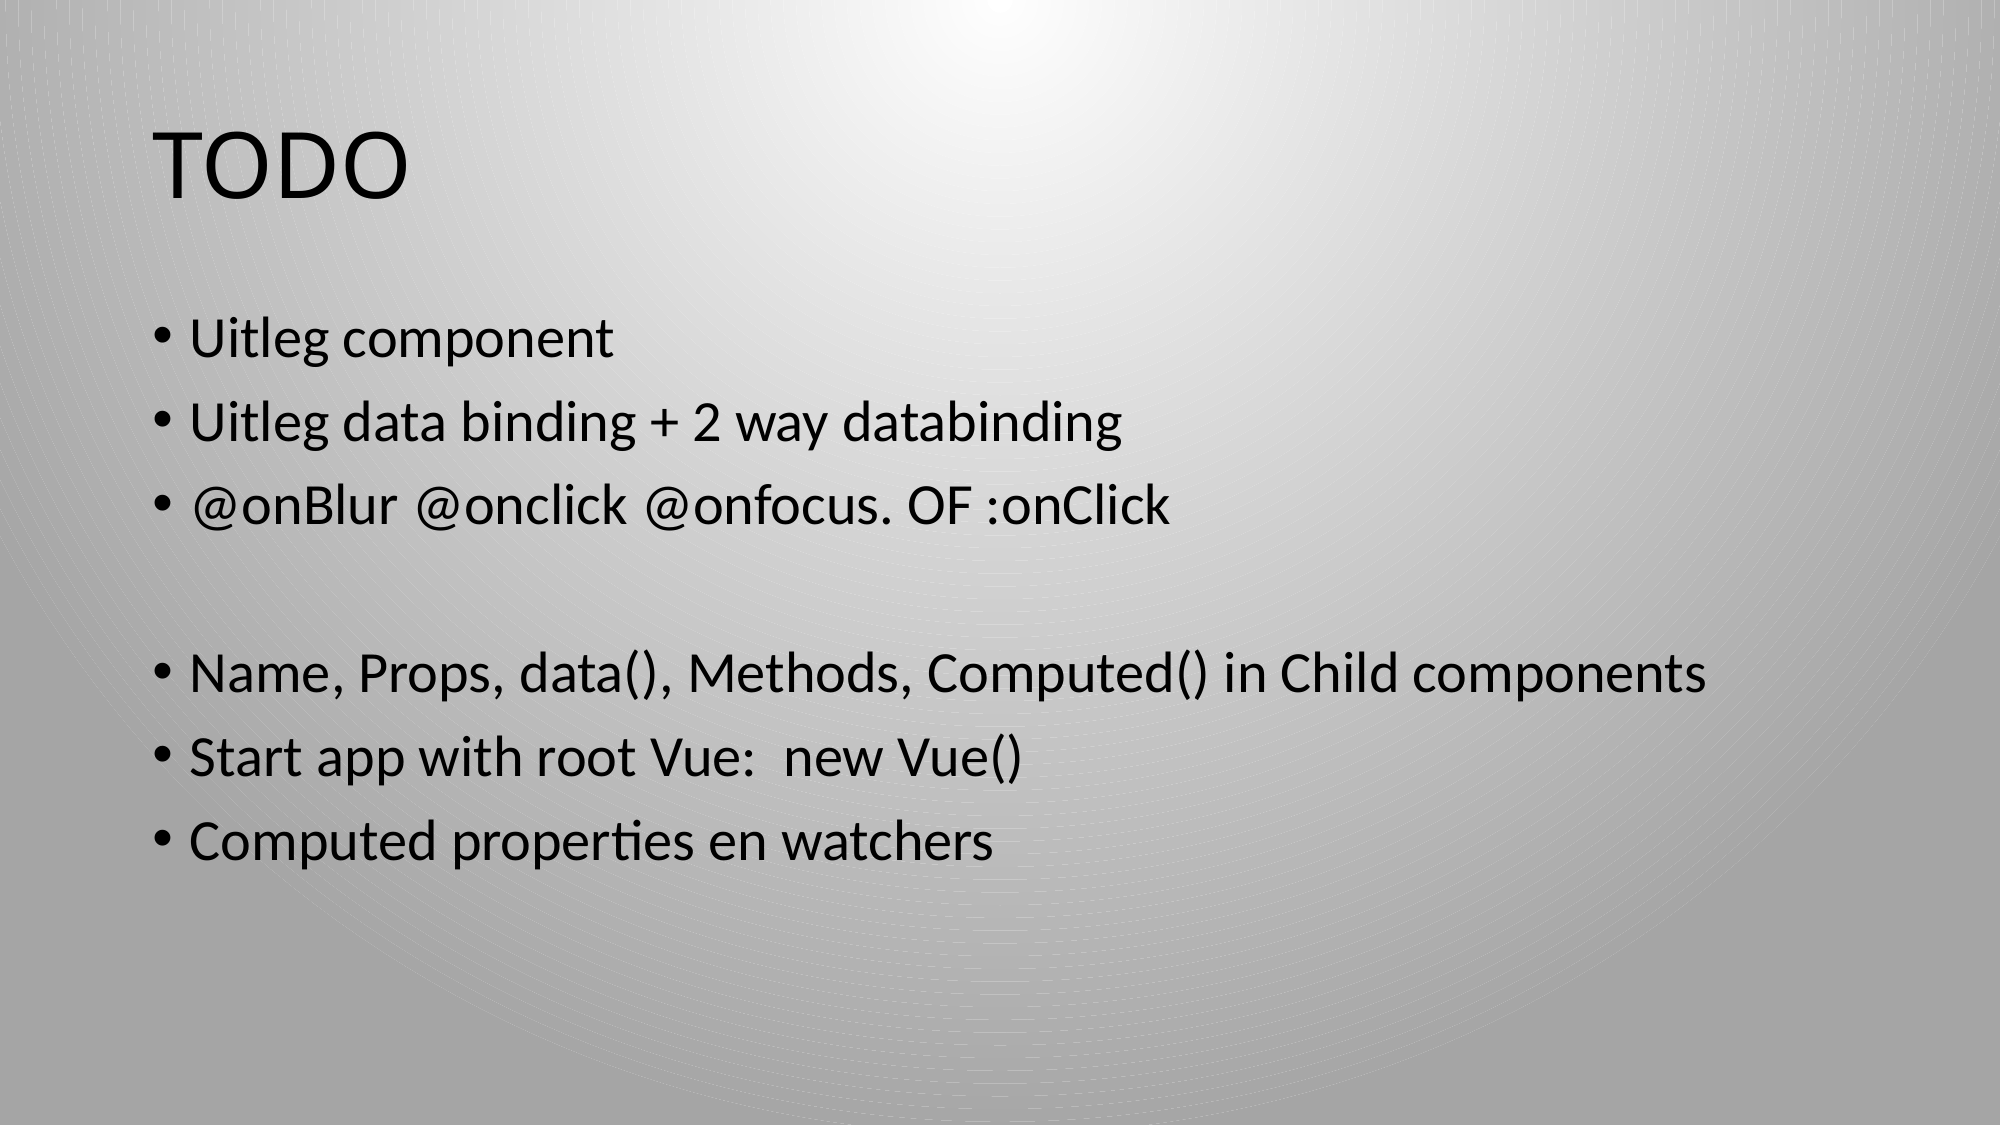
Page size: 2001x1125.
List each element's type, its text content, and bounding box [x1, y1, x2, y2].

list Uitleg component Uitleg data binding + 2 way databinding @onBlur @onclick @onfocus. OF :onClick Name, Props, data(), Methods, Computed() in Child components Start app with root Vue: new Vue() Computed properties en watchers [137, 299, 1863, 1014]
title TODO [137, 59, 1863, 278]
